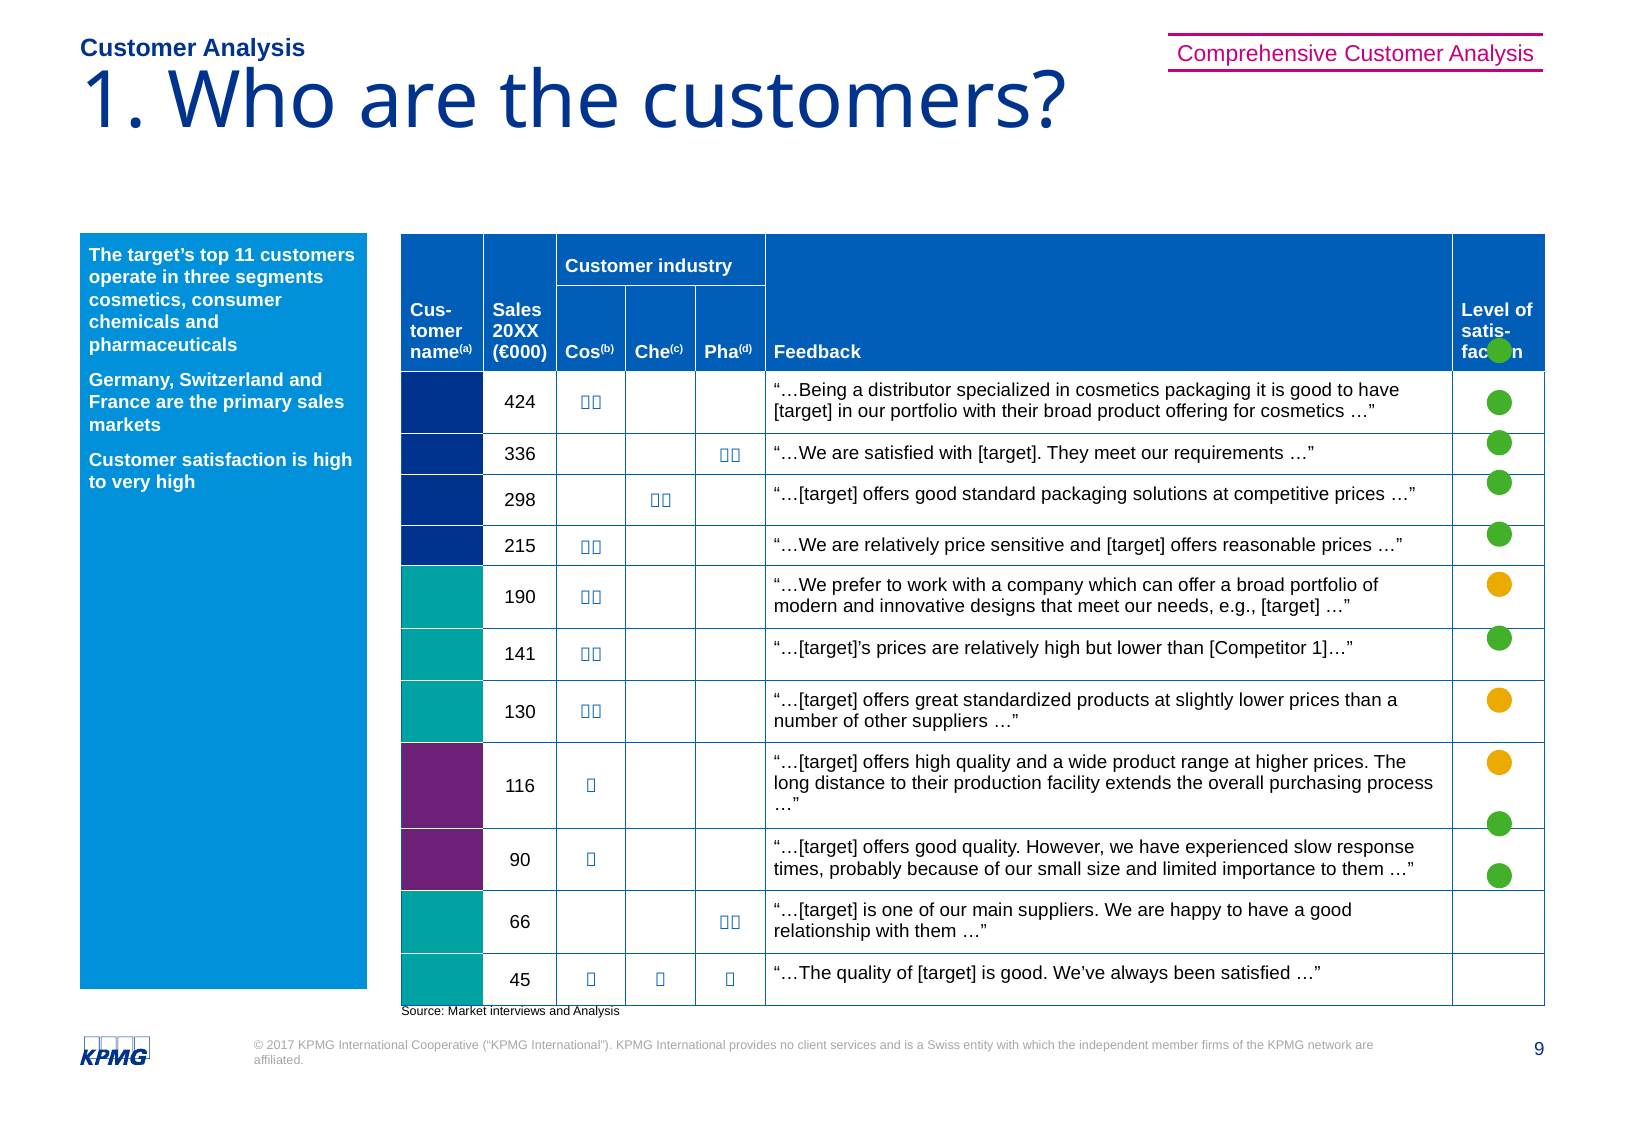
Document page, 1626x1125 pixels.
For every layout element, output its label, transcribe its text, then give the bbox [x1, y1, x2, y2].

table_cell “…We prefer to work with a company which can offer a broad portfolio of modern and innovative designs that meet our needs, e.g., [target] …” [766, 566, 1452, 628]
table_cell 45 [484, 972, 556, 1005]
table_cell [402, 891, 483, 919]
table_cell [1453, 891, 1544, 915]
table_cell 141 [484, 629, 556, 680]
table_cell [557, 891, 625, 919]
table_cell [1453, 526, 1544, 565]
table_header Customer industry [557, 235, 765, 285]
table_cell Pha(d) [696, 286, 765, 371]
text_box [1168, 34, 1544, 71]
table_cell “…We are satisfied with [target]. They meet our requirements …” [766, 434, 1452, 474]
table_cell [696, 372, 765, 433]
table_cell [402, 526, 483, 565]
table_cell “…[target] offers good quality. However, we have experienced slow response times, probably because of our small size and limited importance to them …” [766, 829, 1452, 890]
table_cell 116 [484, 743, 556, 828]
table_cell  [557, 829, 625, 890]
text_box [1487, 338, 1512, 363]
table_cell [402, 372, 483, 433]
table_header Cus-tomer name(a) [402, 235, 483, 371]
table_cell [1453, 681, 1544, 742]
table_cell [696, 681, 765, 742]
table_cell Cos(b) [557, 286, 625, 371]
table_cell 66 [484, 891, 556, 919]
table_cell [696, 629, 765, 680]
table_cell 130 [484, 681, 556, 742]
table_cell [626, 566, 695, 628]
table_cell  [626, 972, 695, 1005]
text_box [1487, 522, 1512, 546]
table_cell [1453, 979, 1544, 1005]
table_cell  [557, 681, 625, 742]
text_box [1487, 572, 1512, 597]
table_cell “…We are relatively price sensitive and [target] offers reasonable prices …” [766, 526, 1452, 565]
table_cell [1453, 434, 1544, 474]
table_cell  [557, 566, 625, 628]
table_cell “…[target] offers high quality and a wide product range at higher prices. The long distance to their production facility extends the overall purchasing process …” [766, 743, 1452, 828]
table_cell [626, 891, 695, 919]
table_cell [402, 681, 483, 742]
table_cell [626, 829, 695, 890]
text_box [799, 918, 1134, 972]
table_cell  [557, 972, 625, 1005]
table_cell [402, 475, 483, 525]
text_box [1487, 750, 1512, 775]
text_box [400, 919, 792, 972]
text_box [1487, 470, 1512, 495]
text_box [1141, 915, 1544, 979]
table_cell [402, 629, 483, 680]
table_cell “…[target] offers good standard packaging solutions at competitive prices …” [766, 475, 1452, 525]
table_cell “…[target]’s prices are relatively high but lower than [Competitor 1]…” [766, 629, 1452, 680]
table_cell [402, 434, 483, 474]
text_box [1487, 811, 1512, 836]
table_cell “…[target] offers great standardized products at slightly lower prices than a number of other suppliers …” [766, 681, 1452, 742]
table_cell  [557, 372, 625, 433]
table_cell  [696, 972, 765, 1005]
list Customer Analysis [80, 33, 1168, 62]
table_cell [402, 566, 483, 628]
table_cell [626, 372, 695, 433]
table_cell [1453, 743, 1544, 828]
table_cell [696, 566, 765, 628]
table_cell “…Being a distributor specialized in cosmetics packaging it is good to have [target] in our portfolio with their broad product offering for cosmetics …” [766, 372, 1452, 433]
table_cell [402, 829, 483, 890]
table_cell [626, 434, 695, 474]
table_cell [696, 526, 765, 565]
table_cell  [696, 891, 765, 919]
table_cell [626, 629, 695, 680]
table_cell [696, 829, 765, 890]
title 1. Who are the customers? [80, 74, 1544, 193]
text_box [1487, 626, 1512, 650]
text_box [1487, 430, 1512, 455]
text_box Note: (a) Selected customers for each geography’s top-10 customers; (b) Cosmetics; (c) Consumer chemicals; (d) Pharmaceuticals Source: Market interviews and Analysis [401, 1006, 1545, 1019]
table_cell [1453, 829, 1544, 890]
table_cell  [626, 475, 695, 525]
text_box [1487, 390, 1512, 415]
table_cell  [557, 743, 625, 828]
table_cell  [696, 434, 765, 474]
table_cell [626, 743, 695, 828]
table_cell 215 [484, 526, 556, 565]
table_header Feedback [766, 235, 1452, 371]
list The target’s top 11 customers operate in three segments cosmetics, consumer chemicals and pharmaceuticals Germany, Switzerland and France are the primary sales markets Customer satisfaction is high to very high [80, 233, 367, 989]
table_cell [1453, 566, 1544, 628]
table_cell “…[target] is one of our main suppliers. We are happy to have a good relationship with them …” [766, 891, 1452, 953]
table_cell Che(c) [626, 286, 695, 371]
table_cell [1453, 629, 1544, 680]
table_cell [1453, 475, 1544, 525]
table_cell [557, 434, 625, 474]
table_cell [626, 526, 695, 565]
table_cell 336 [484, 434, 556, 474]
table_cell 90 [484, 829, 556, 890]
text_box [1487, 688, 1512, 712]
table_cell  [557, 629, 625, 680]
table_cell [402, 972, 483, 1005]
table_cell 298 [484, 475, 556, 525]
table_header Sales 20XX (€000) [484, 235, 556, 371]
table_cell [402, 743, 483, 828]
table_cell [626, 681, 695, 742]
table_cell “…The quality of [target] is good. We’ve always been satisfied …” [766, 954, 1452, 1005]
table_cell 424 [484, 372, 556, 433]
table_header Level of satis-faction [1453, 235, 1544, 371]
table_cell 190 [484, 566, 556, 628]
table_cell  [557, 526, 625, 565]
table_cell [696, 475, 765, 525]
table_cell [557, 475, 625, 525]
table_cell [696, 743, 765, 828]
table_cell [1453, 372, 1544, 433]
text_box [1487, 863, 1512, 888]
